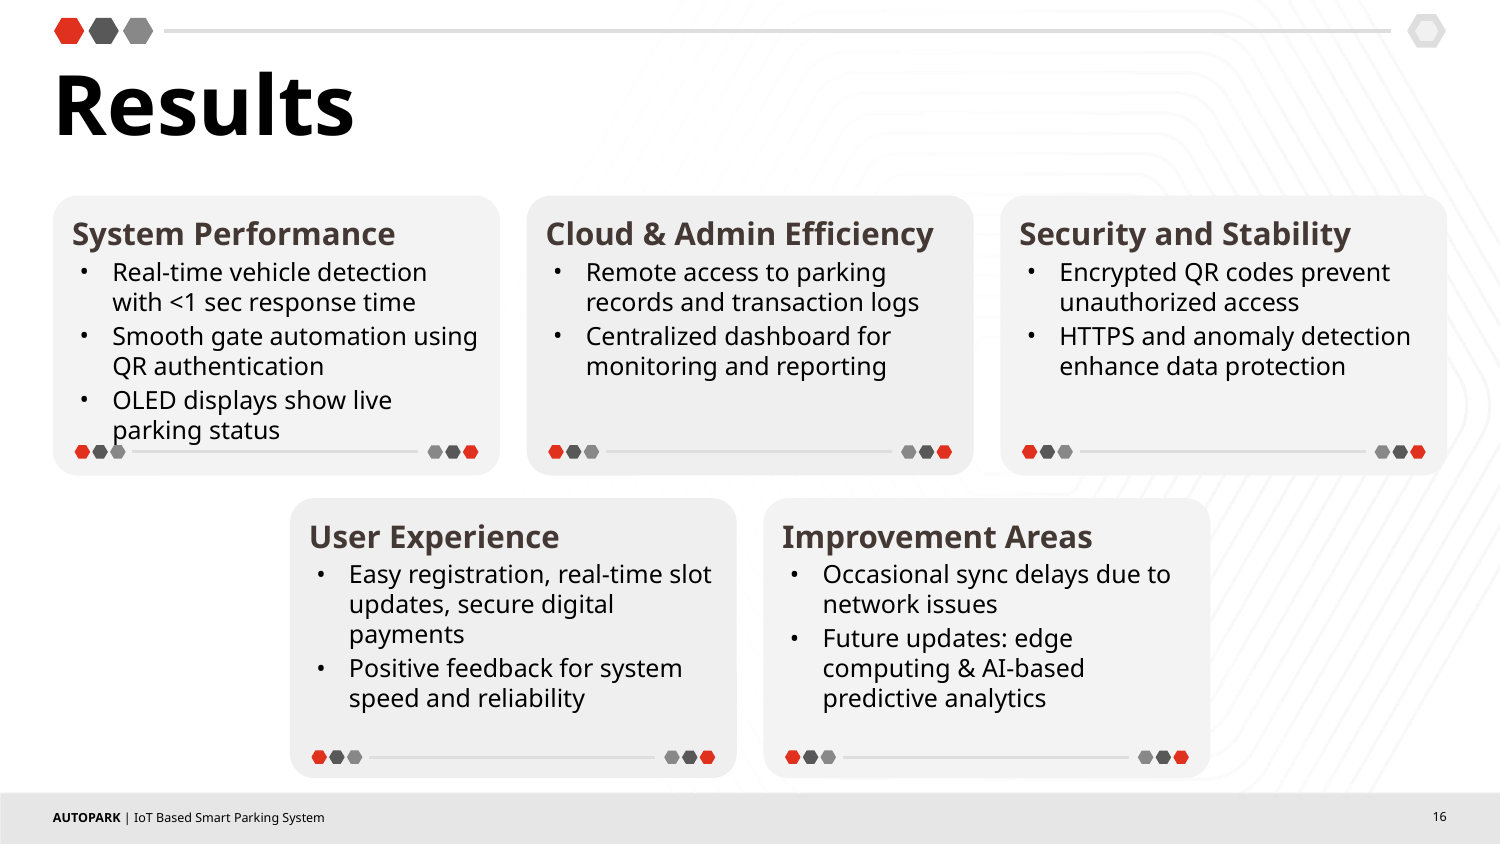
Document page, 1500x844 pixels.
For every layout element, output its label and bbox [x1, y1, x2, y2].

picture [0, 0, 1500, 844]
text_box [1021, 444, 1426, 459]
text_box [74, 444, 479, 459]
text_box [784, 750, 1189, 765]
text_box [311, 750, 716, 765]
text_box [548, 444, 953, 459]
